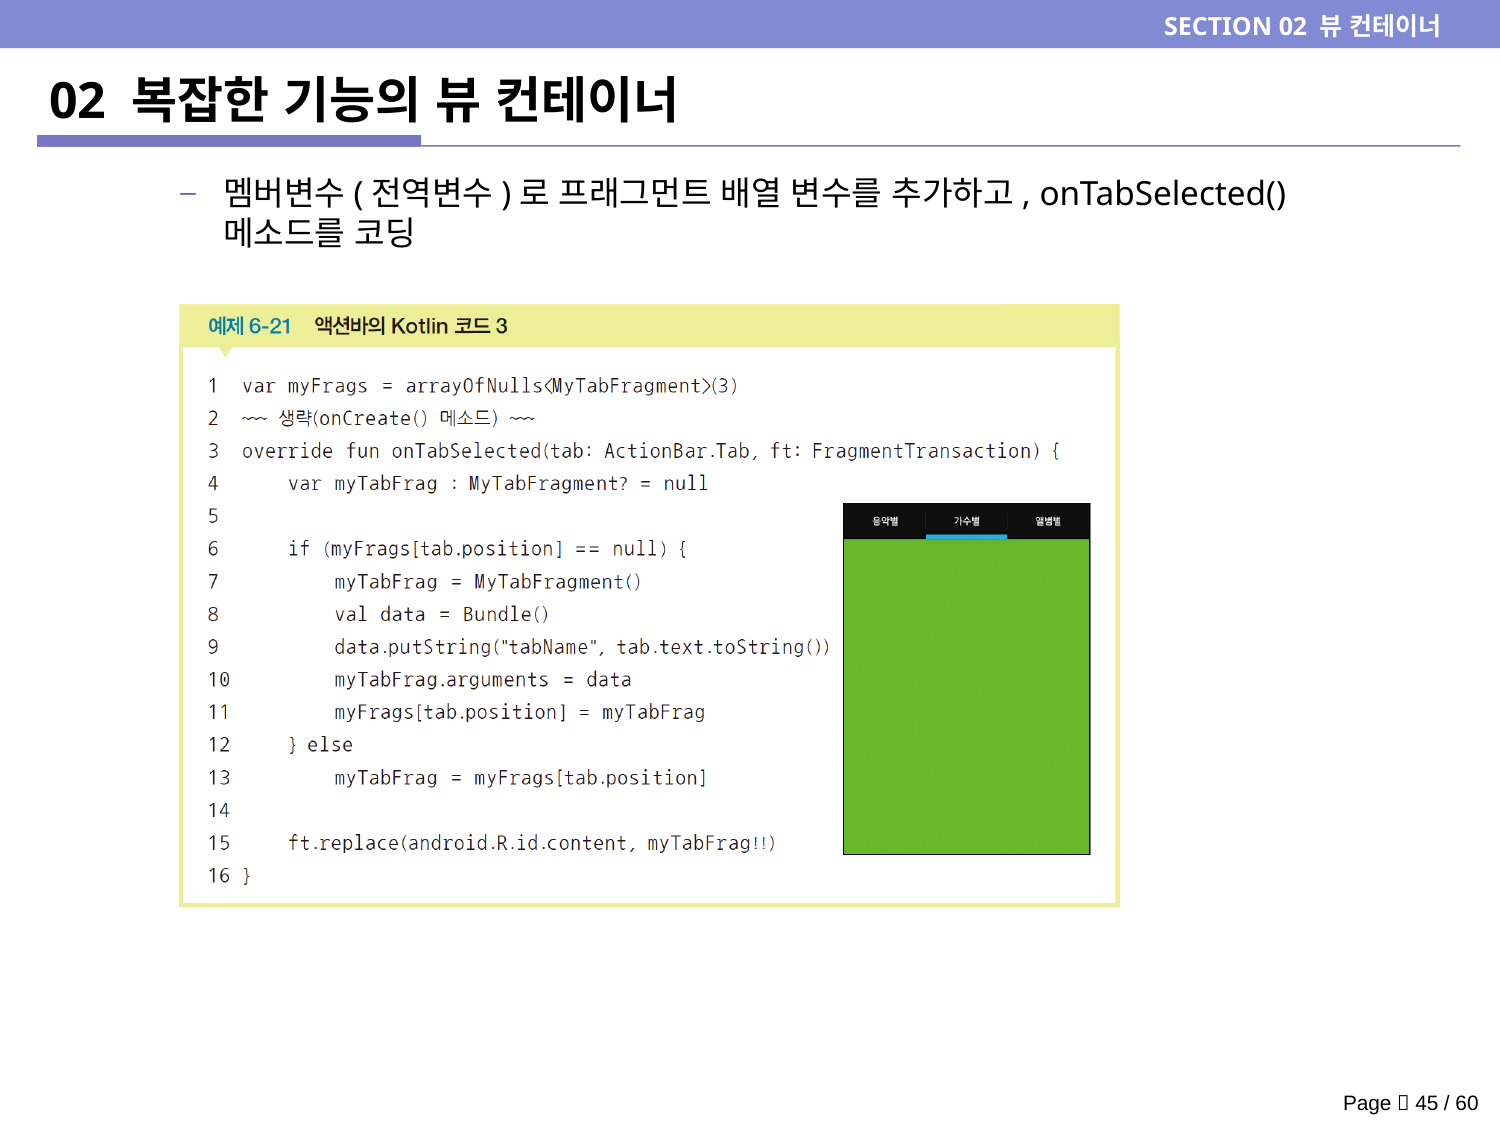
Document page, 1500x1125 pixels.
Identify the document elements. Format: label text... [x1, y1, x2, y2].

text_box SECTION 02 뷰 컨테이너 [1149, 3, 1473, 49]
title 02 복잡한 기능의 뷰 컨테이너 [48, 67, 1448, 132]
list 멤버변수(전역변수)로 프래그먼트 배열 변수를 추가하고, onTabSelected() 메소드를 코딩 [104, 171, 1382, 880]
picture [178, 302, 1123, 908]
